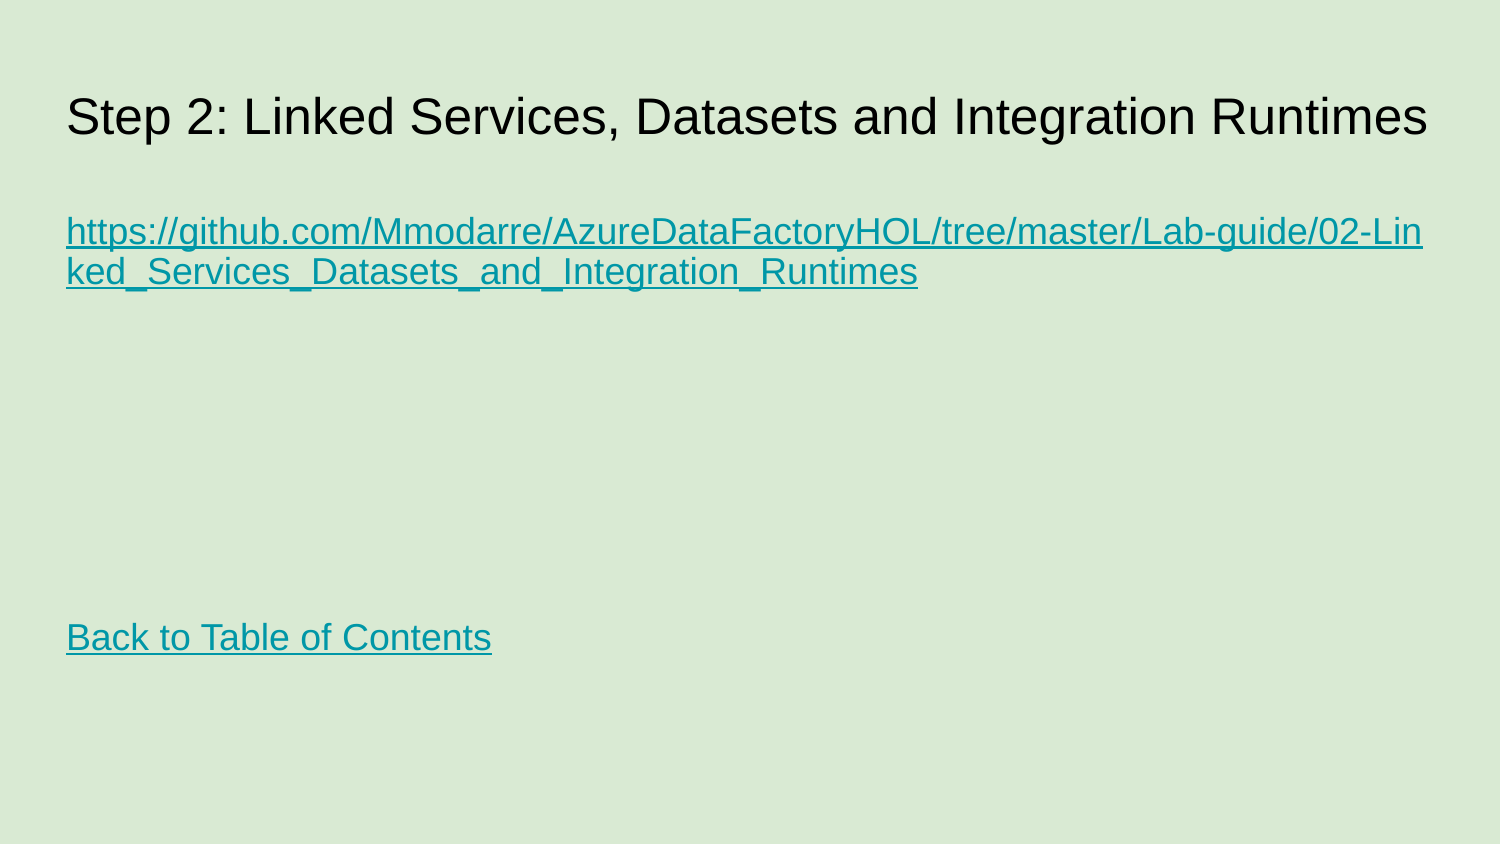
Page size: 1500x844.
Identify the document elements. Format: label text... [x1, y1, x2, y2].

title Step 2: Linked Services, Datasets and Integration Runtimes [51, 72, 1449, 167]
list https://github.com/Mmodarre/AzureDataFactoryHOL/tree/master/Lab-guide/02-Linked_Services_Datasets_and_Integration_Runtimes Back to Table of Contents [51, 189, 1449, 750]
